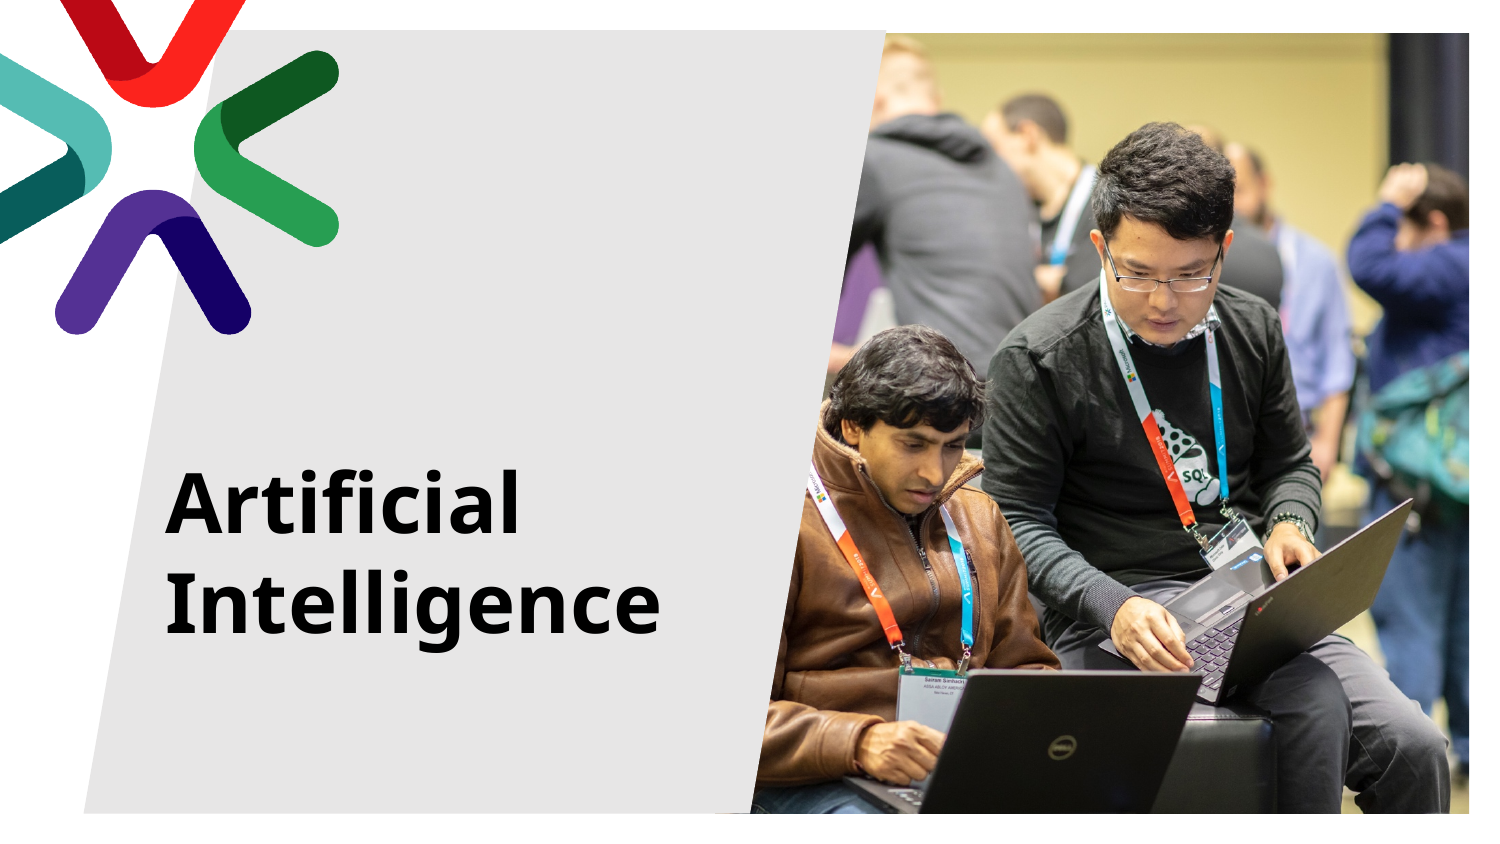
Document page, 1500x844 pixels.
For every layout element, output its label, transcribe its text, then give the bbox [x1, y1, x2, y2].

picture [751, 33, 1470, 814]
title Artificial Intelligence [150, 421, 814, 680]
picture [0, 0, 375, 371]
